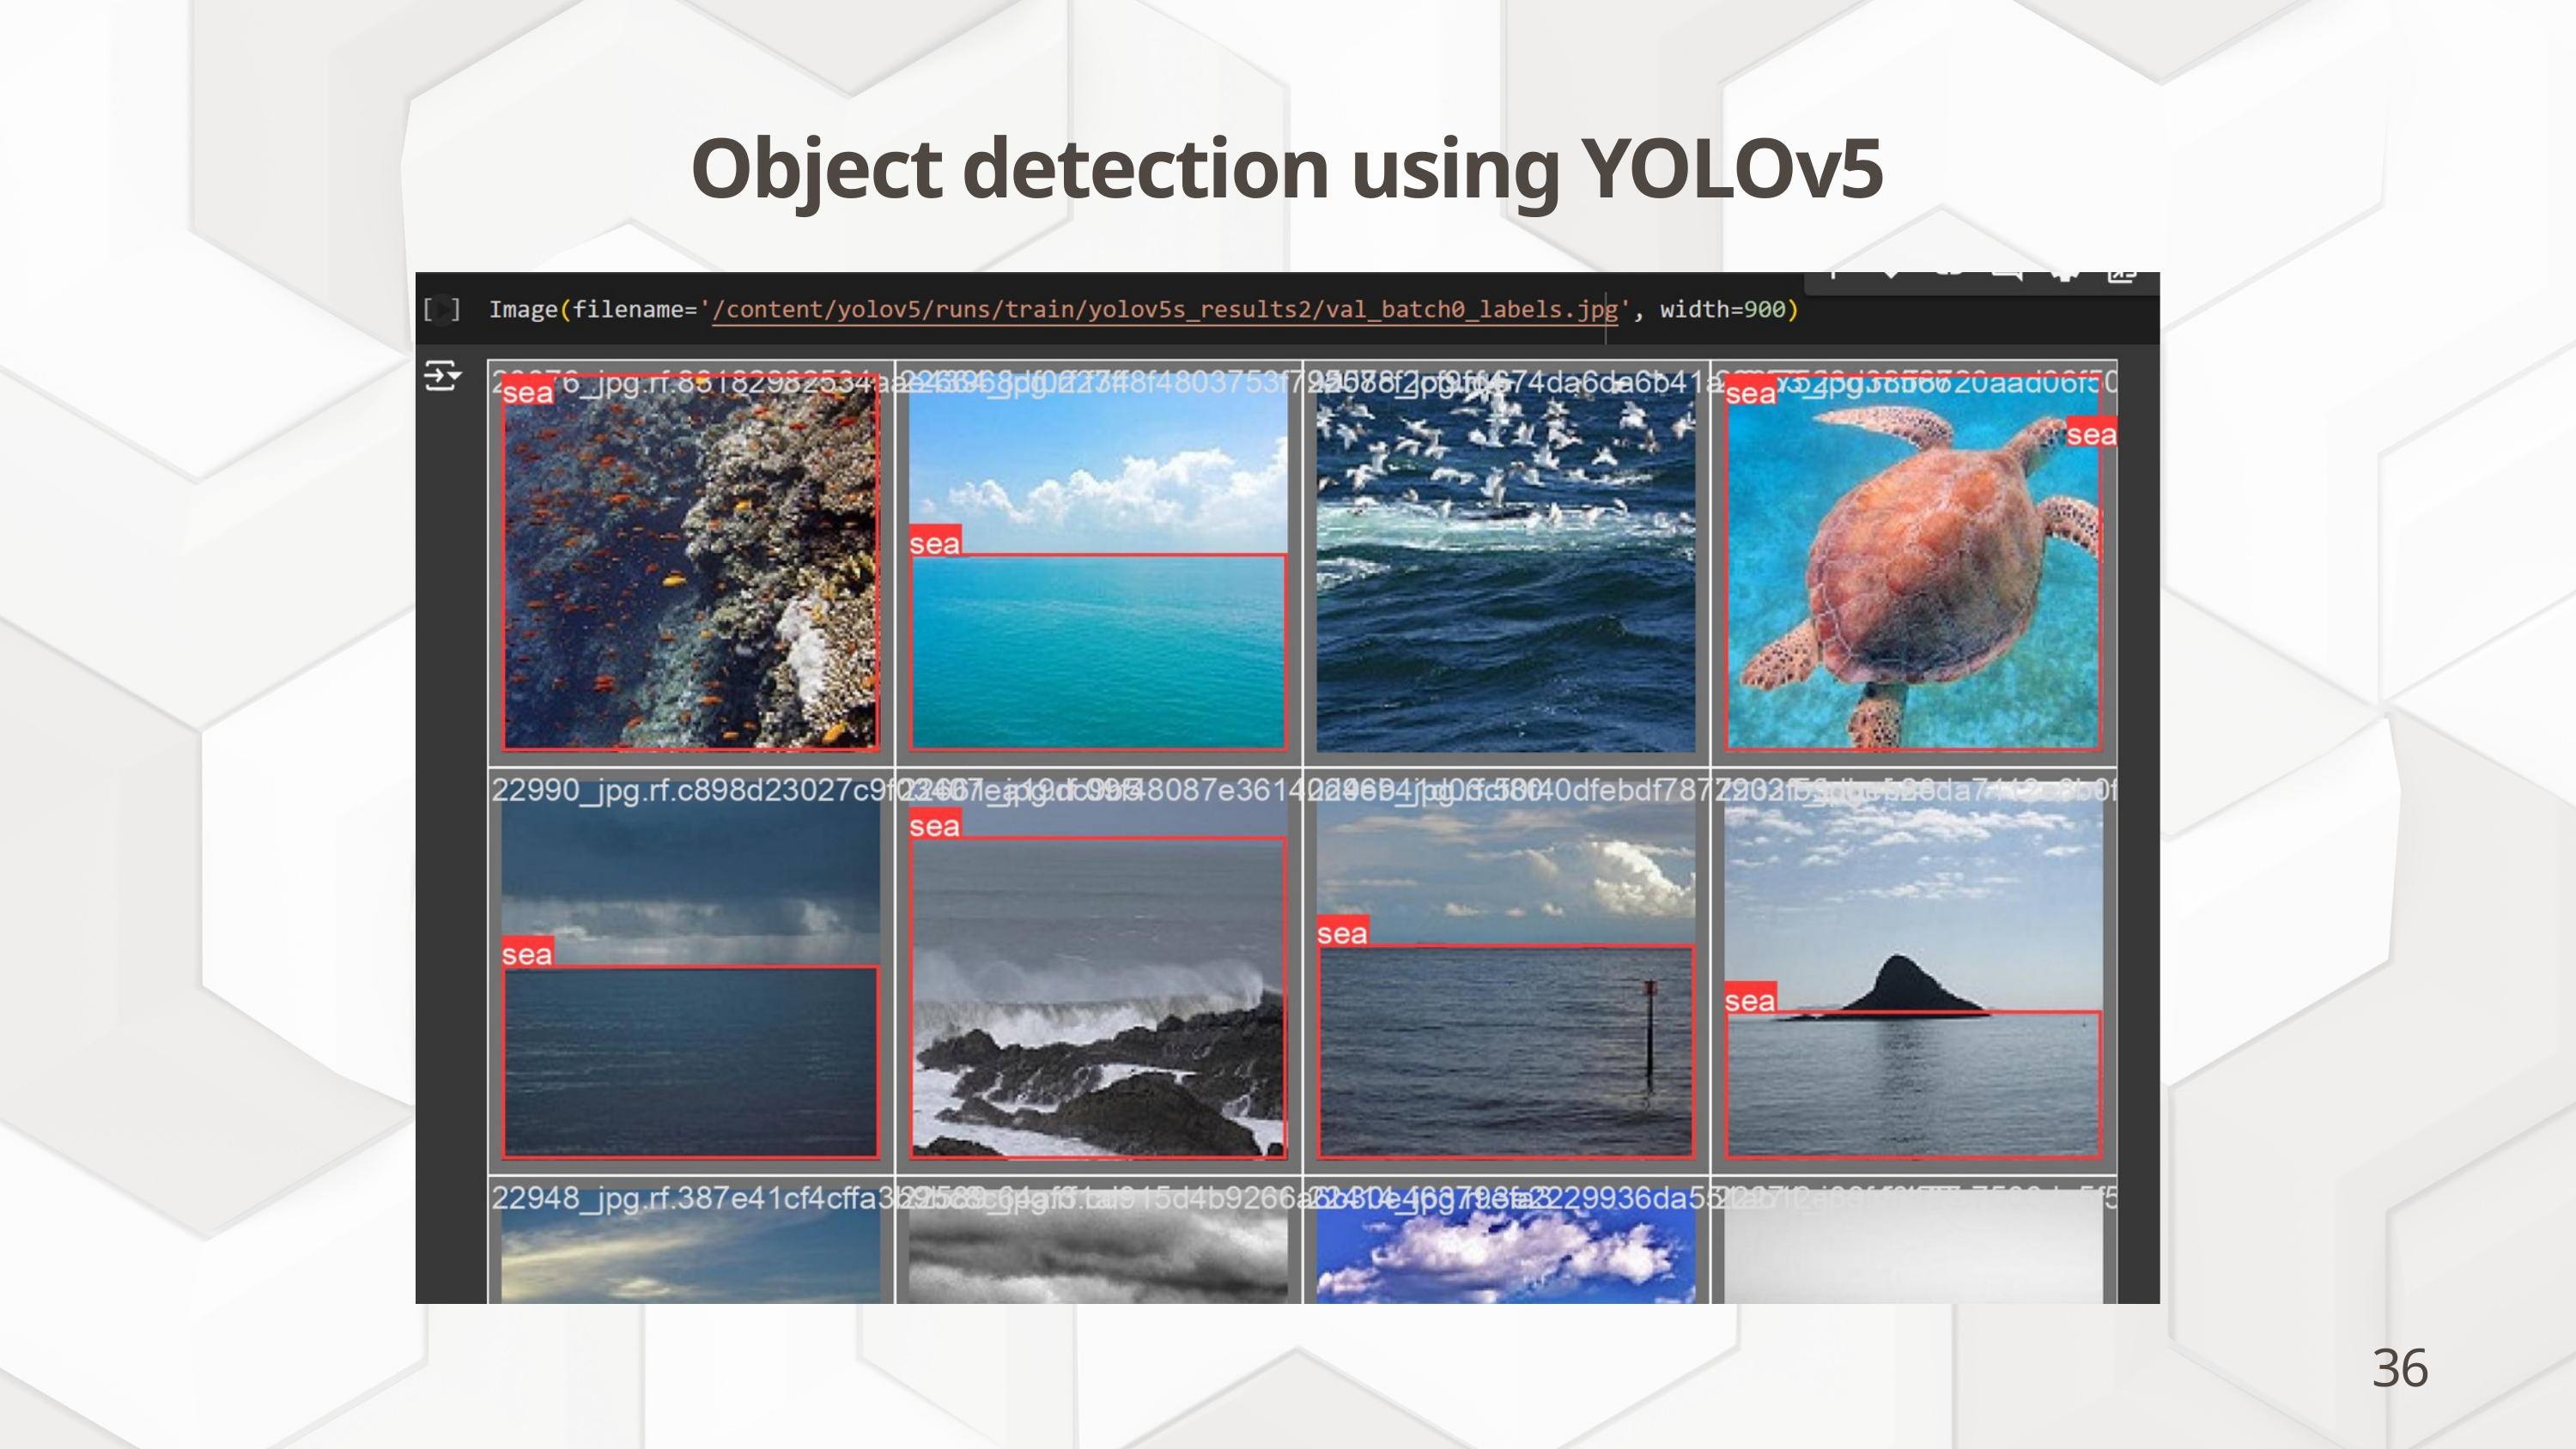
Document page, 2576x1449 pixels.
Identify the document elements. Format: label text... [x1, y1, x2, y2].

text_box 36 [2371, 1337, 2432, 1397]
text_box Object detection using YOLOv5 [289, 136, 2287, 215]
text_box [416, 272, 2160, 1304]
text_box [0, 0, 2576, 1449]
